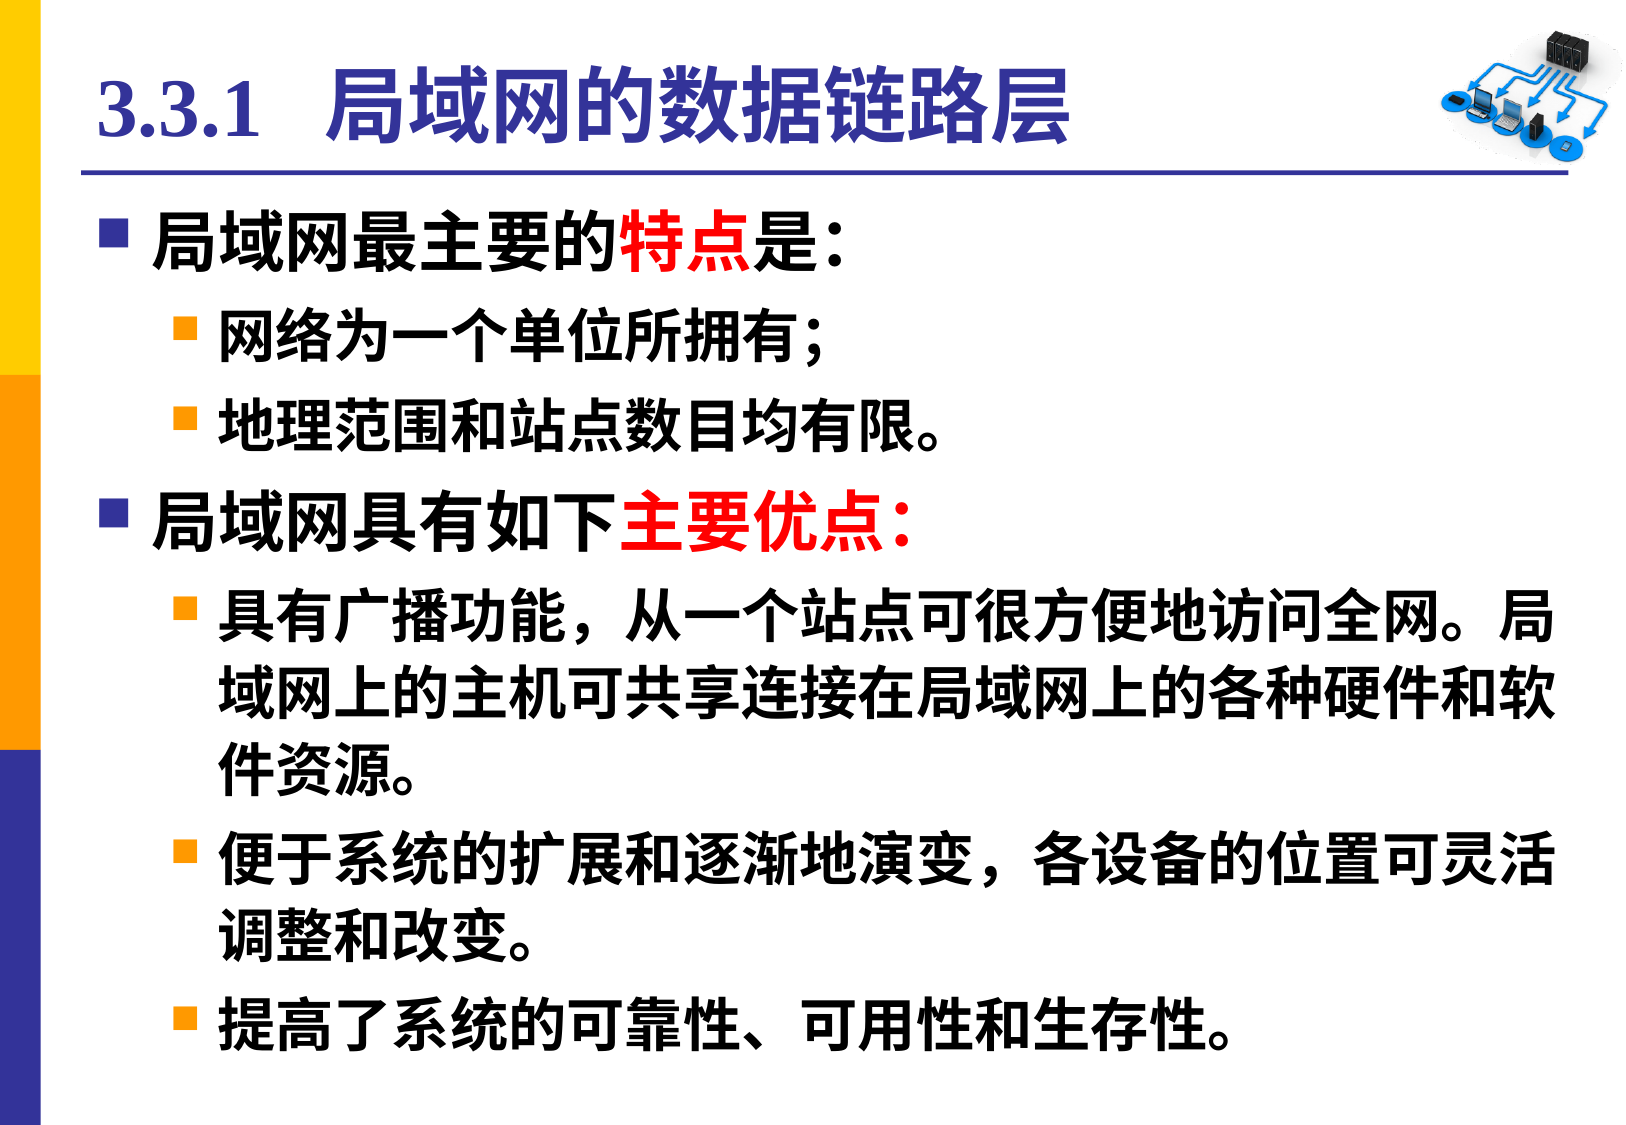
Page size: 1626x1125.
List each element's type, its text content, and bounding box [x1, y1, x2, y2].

list 局域网最主要的特点是： 网络为一个单位所拥有； 地理范围和站点数目均有限。 局域网具有如下主要优点： 具有广播功能，从一个站点可很方便地访问全网。局域网上的主机可共享连接在局域网上的各种硬件和软件资源。 便于系统的扩展和逐渐地演变，各设备的位置可灵活调整和改变。 提高了系统的可靠性、可用性和生存性。 [80, 184, 1593, 1071]
picture [1438, 30, 1624, 165]
title 3.3.1 局域网的数据链路层 [81, 30, 1569, 161]
